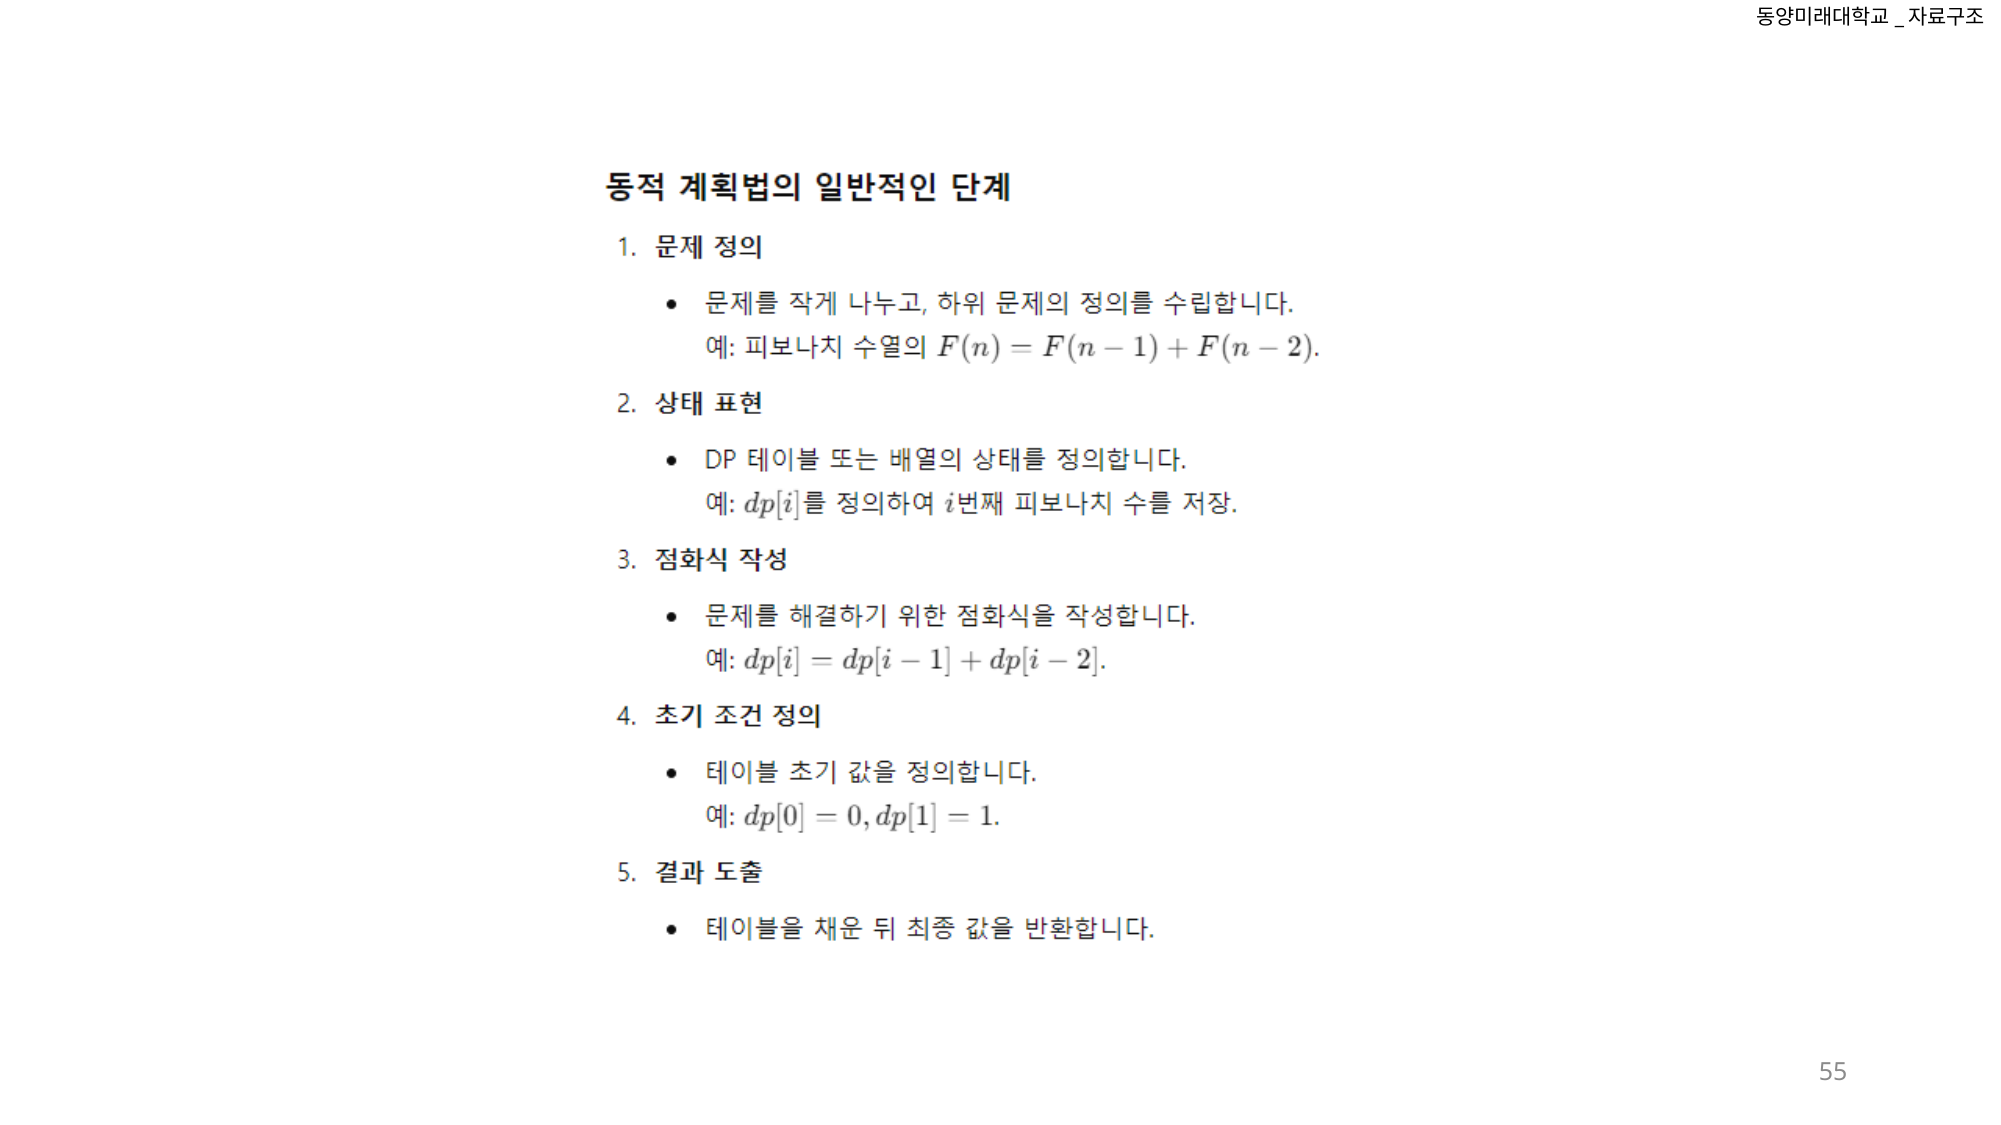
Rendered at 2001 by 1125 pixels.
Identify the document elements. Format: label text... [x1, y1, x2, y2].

text_box 동양미래대학교_자료구조 [1474, 0, 2000, 120]
picture [567, 131, 1433, 994]
slide_number 55 [1412, 1042, 1863, 1103]
